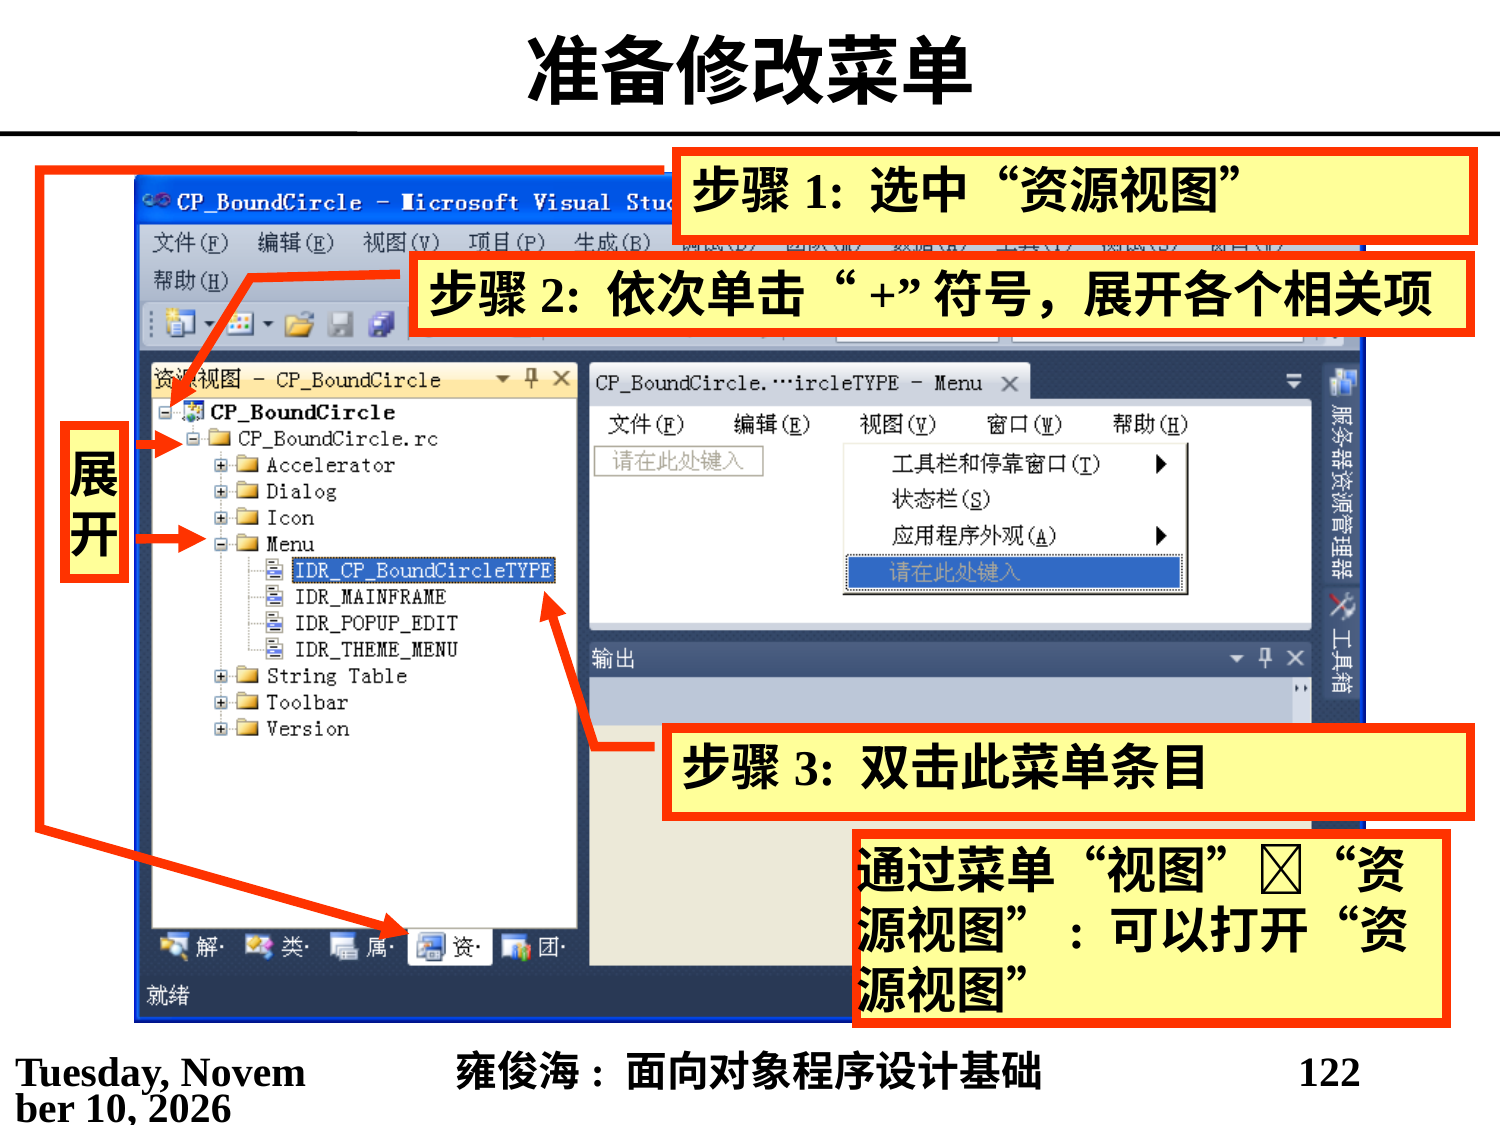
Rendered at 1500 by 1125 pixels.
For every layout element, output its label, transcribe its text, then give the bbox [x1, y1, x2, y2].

title 准备修改菜单 [0, 0, 1500, 133]
text_box 步骤1: 选中“资源视图” [676, 151, 1474, 240]
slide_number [0, 1042, 337, 1103]
text_box 步骤3: 双击此菜单条目 [1366, 727, 1471, 817]
picture [134, 172, 1366, 1023]
slide_number 122 [1161, 1042, 1499, 1103]
text_box 通过菜单“视图”“资源视图”: 可以打开“资源视图” [856, 834, 1447, 1024]
footer 雍俊海: 面向对象程序设计基础 [337, 1042, 1161, 1103]
text_box 步骤2: 依次单击“+”符号，展开各个相关项 [1366, 255, 1471, 333]
text_box 展 开 [64, 425, 124, 579]
